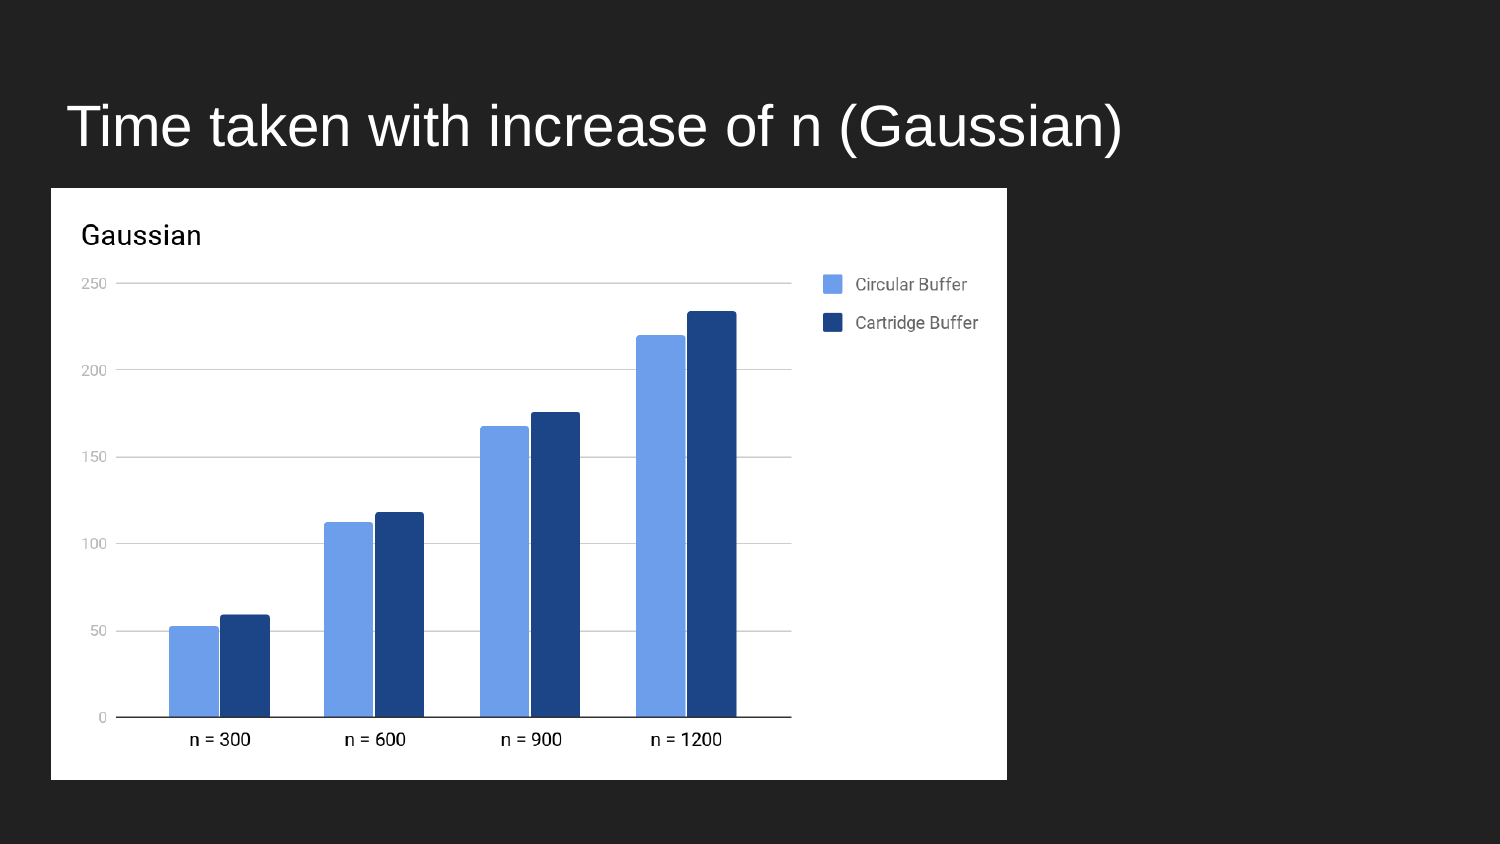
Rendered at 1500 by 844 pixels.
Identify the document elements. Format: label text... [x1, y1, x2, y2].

picture [50, 188, 1007, 781]
title Time taken with increase of n (Gaussian) [51, 72, 1449, 167]
